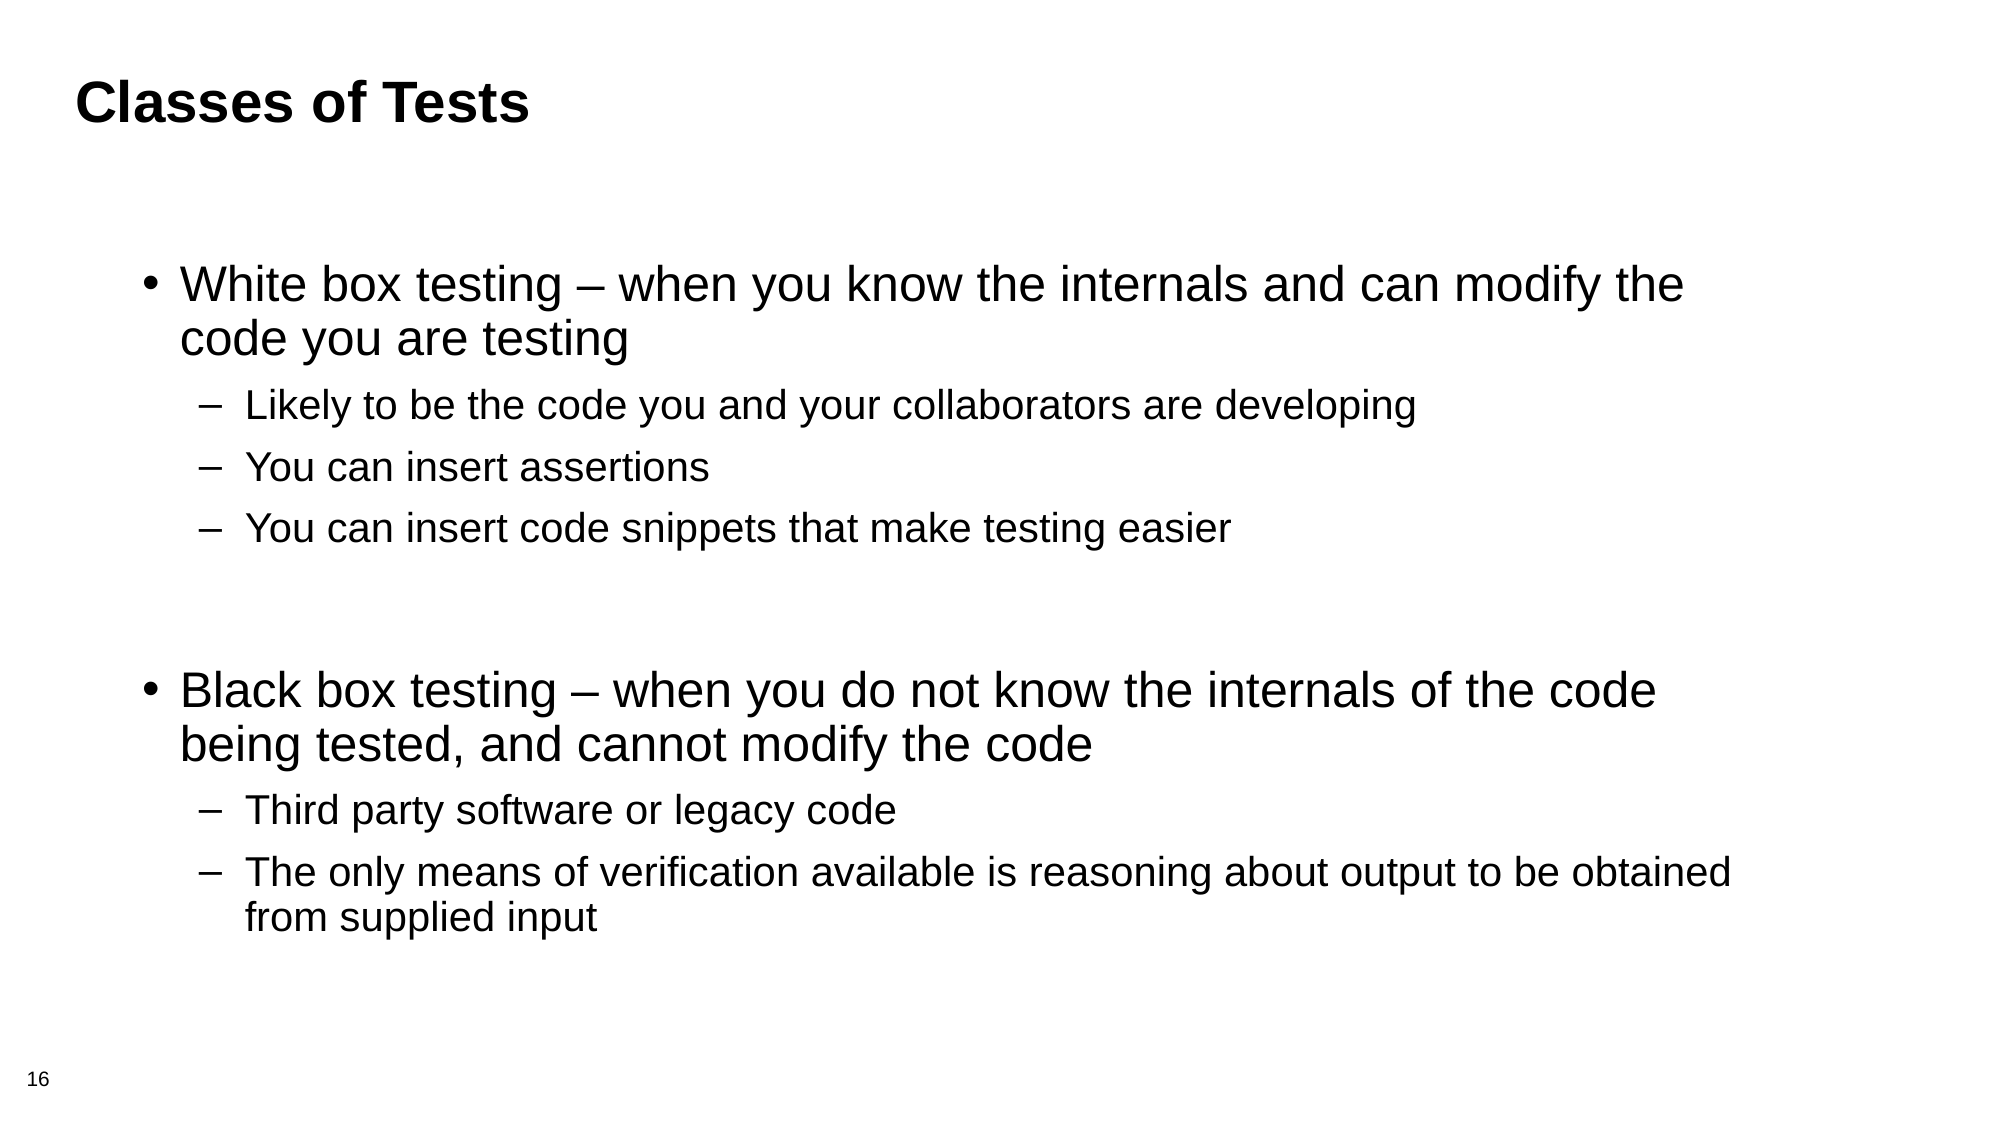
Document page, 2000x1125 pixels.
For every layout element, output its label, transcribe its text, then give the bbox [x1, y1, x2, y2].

text_box White box testing – when you know the internals and can modify the code you are testing Likely to be the code you and your collaborators are developing You can insert assertions You can insert code snippets that make testing easier Black box testing – when you do not know the internals of the code being tested, and cannot modify the code Third party software or legacy code The only means of verification available is reasoning about output to be obtained from supplied input [127, 162, 1807, 1058]
title Classes of Tests [59, 67, 1927, 218]
